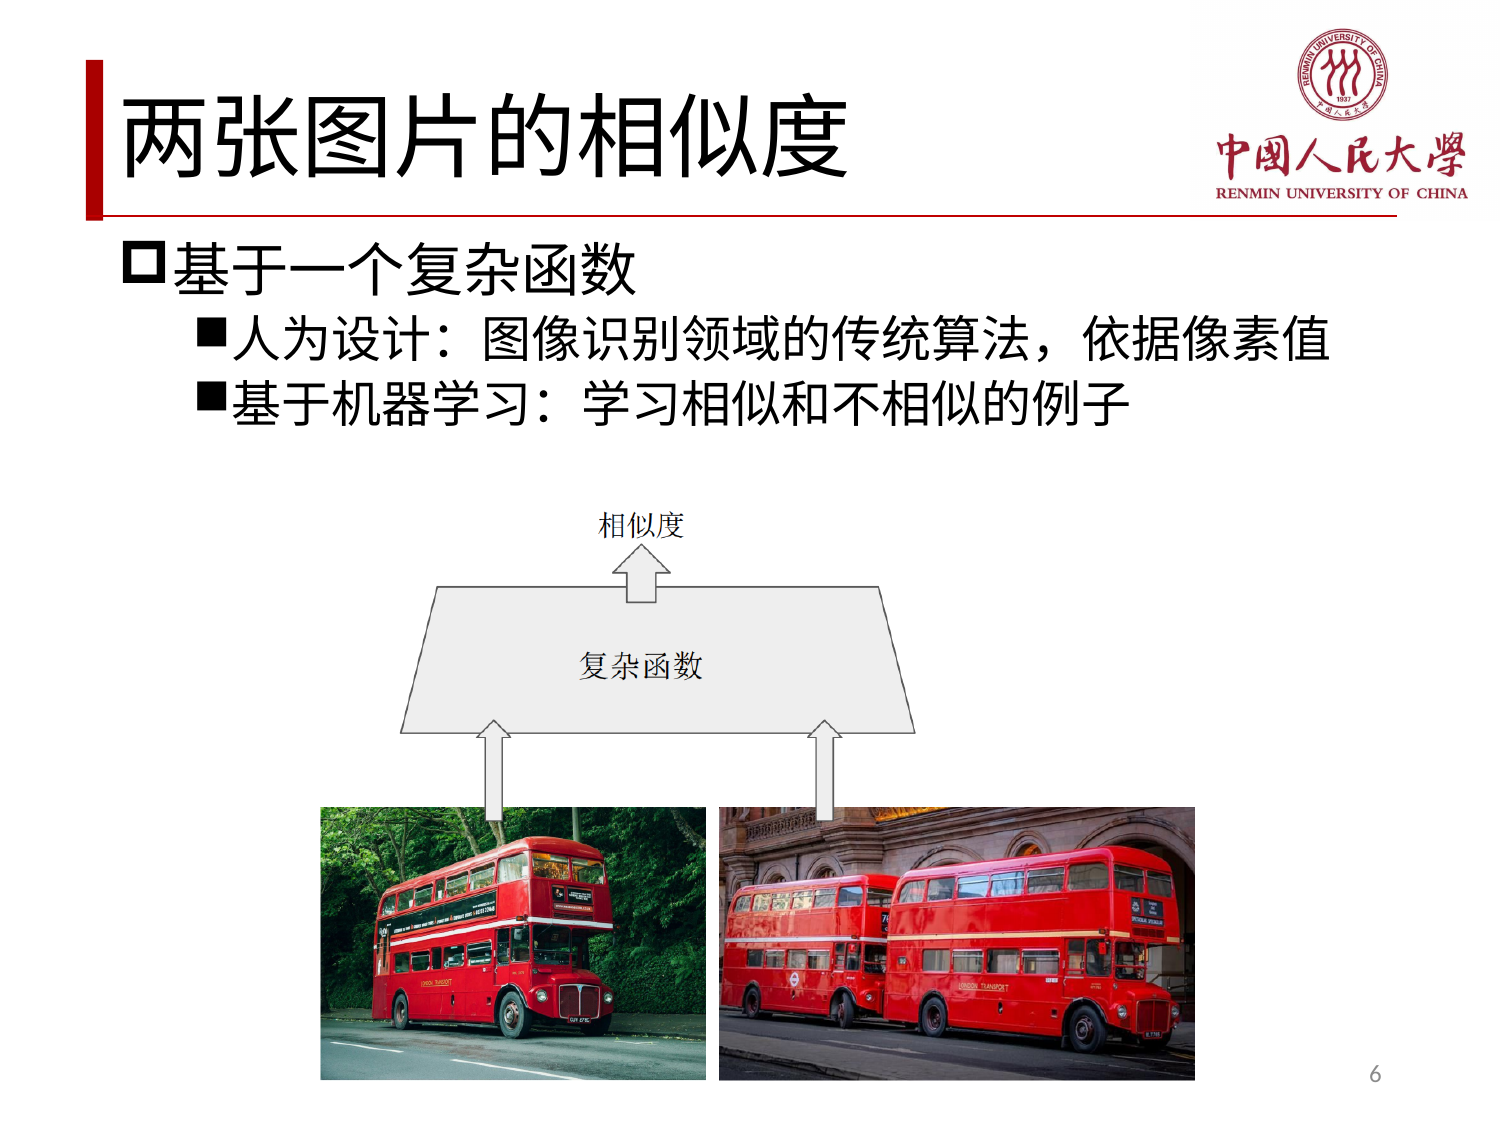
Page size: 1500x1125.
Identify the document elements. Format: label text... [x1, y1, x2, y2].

slide_number 6 [1202, 1042, 1397, 1103]
picture [298, 496, 1202, 1103]
picture [1190, 0, 1500, 221]
list 基于一个复杂函数 人为设计：图像识别领域的传统算法，依据像素值 基于机器学习：学习相似和不相似的例子 [103, 233, 1397, 1014]
title 两张图片的相似度 [103, 59, 1397, 221]
